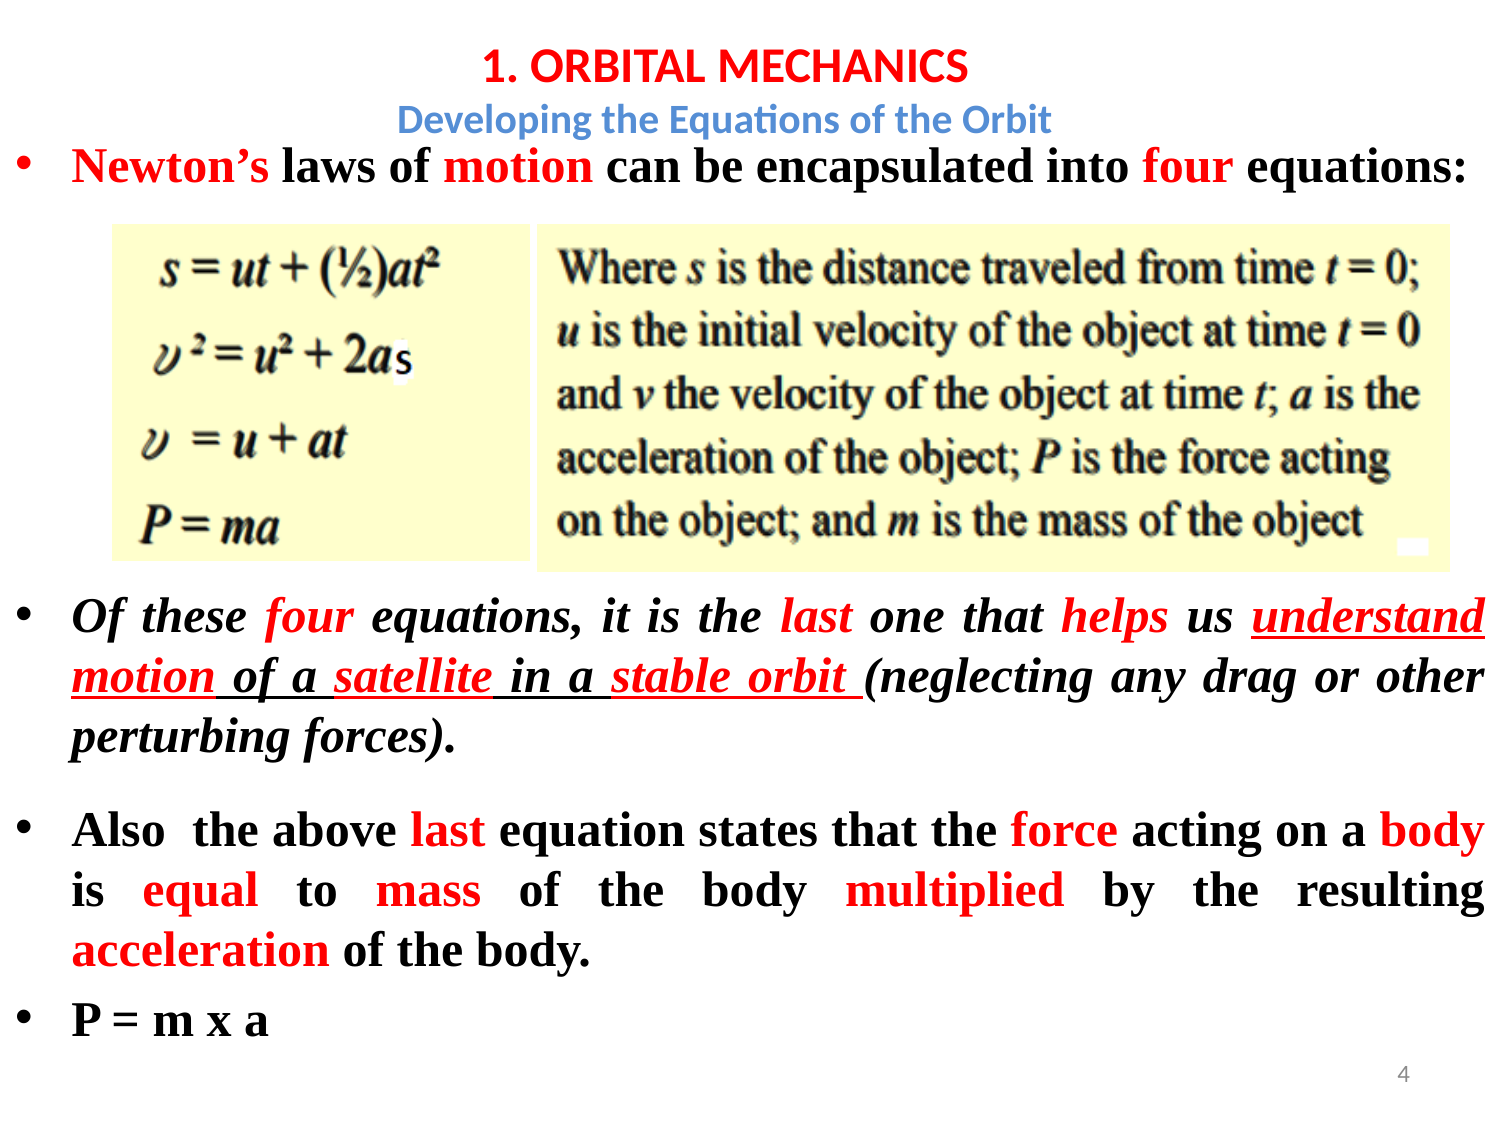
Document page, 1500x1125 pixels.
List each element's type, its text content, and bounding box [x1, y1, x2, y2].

list Newton’s laws of motion can be encapsulated into four equations: Of these four equations, it is the last one that helps us understand motion of a satellite in a stable orbit (neglecting any drag or other perturbing forces). Also the above last equation states that the force acting on a body is equal to mass of the body multiplied by the resulting acceleration of the body. P = m x a [0, 125, 1500, 1100]
picture [112, 224, 530, 562]
slide_number 4 [1074, 1042, 1425, 1103]
text_box 1. ORBITAL MECHANICS Developing the Equations of the Orbit [124, 24, 1325, 150]
picture [537, 224, 1451, 573]
